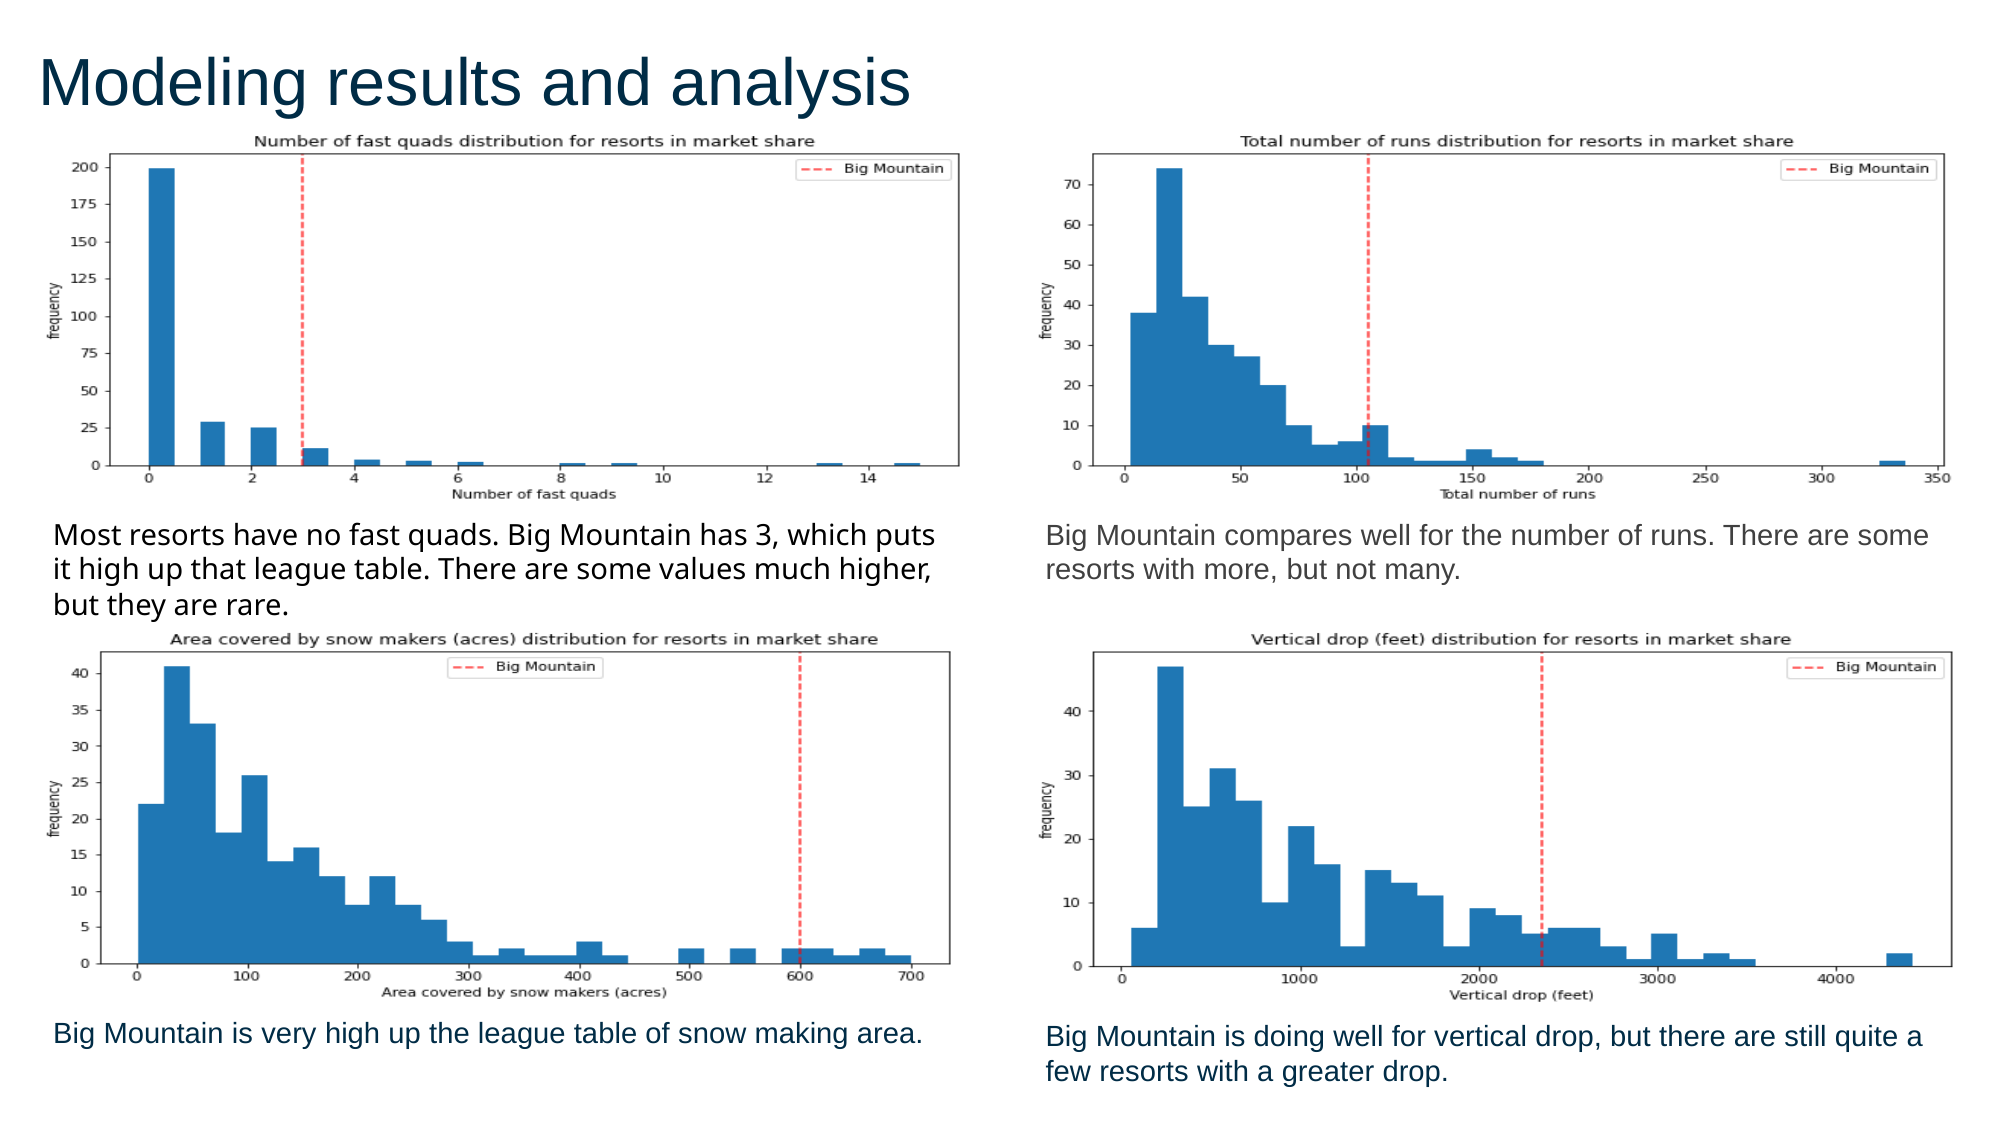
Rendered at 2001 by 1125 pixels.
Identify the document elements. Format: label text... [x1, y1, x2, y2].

title Modeling results and analysis [38, 38, 1962, 128]
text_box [37, 127, 969, 1058]
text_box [1030, 127, 1962, 1096]
